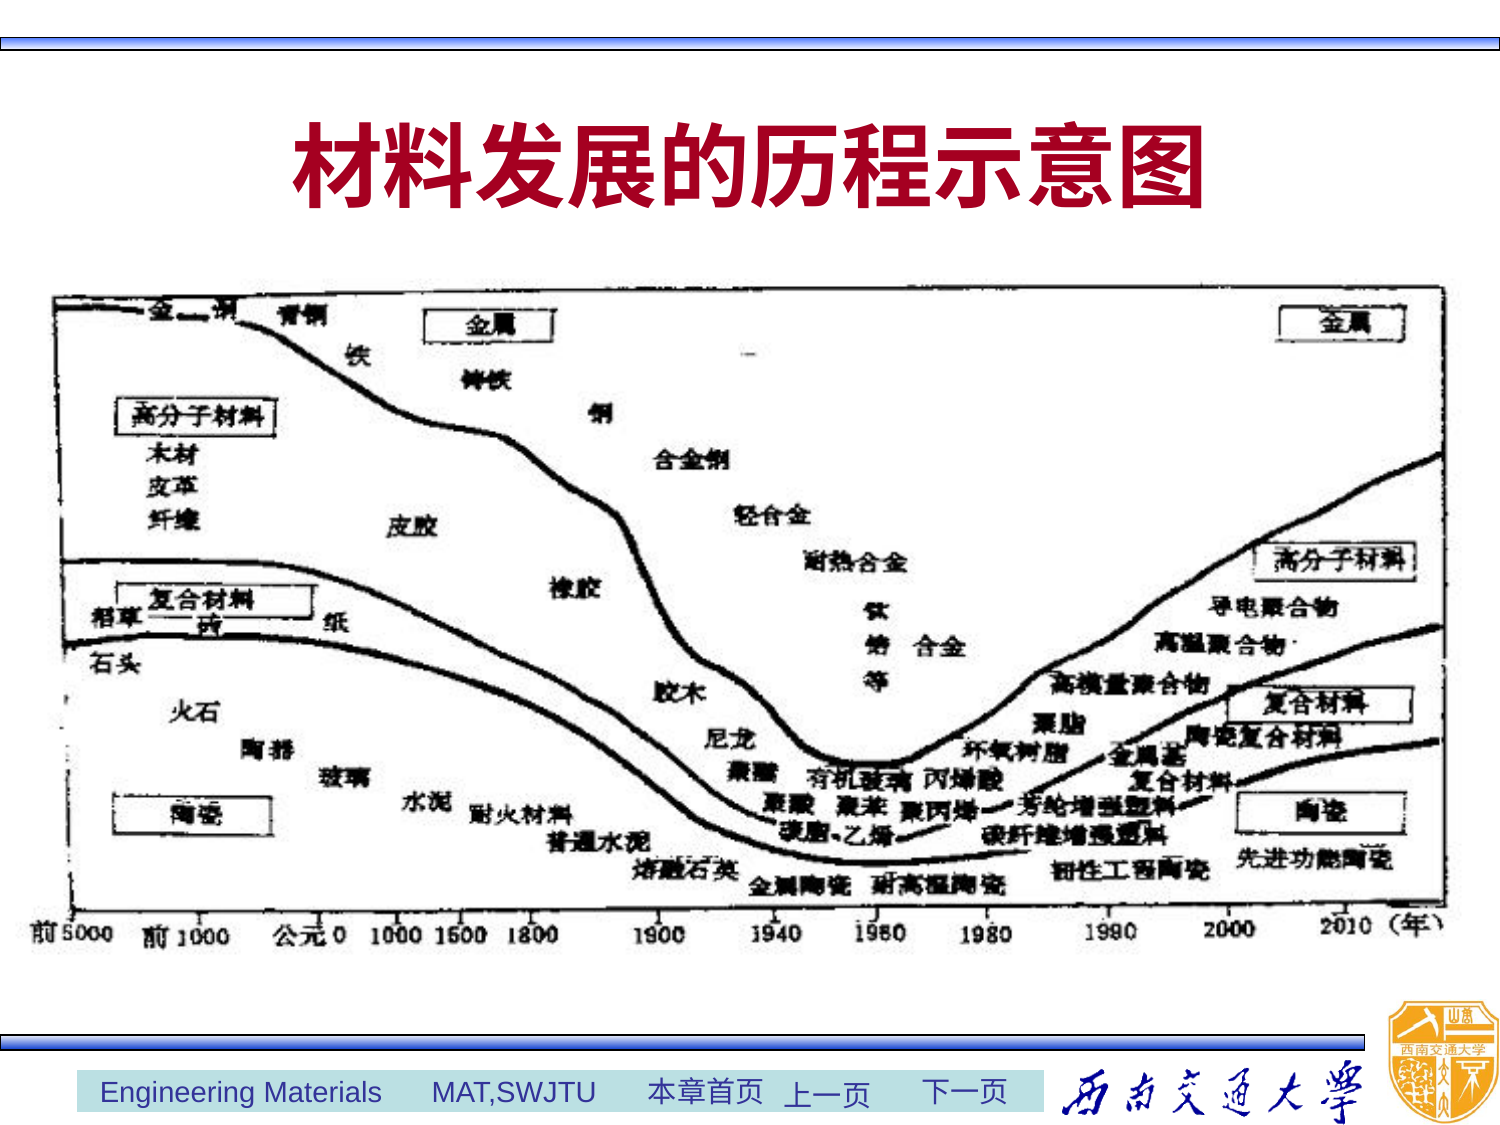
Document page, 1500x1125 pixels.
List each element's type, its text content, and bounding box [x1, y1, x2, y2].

picture [0, 263, 1468, 997]
title 材料发展的历程示意图 [75, 101, 1425, 261]
picture [1387, 999, 1500, 1125]
picture [1062, 1059, 1363, 1125]
